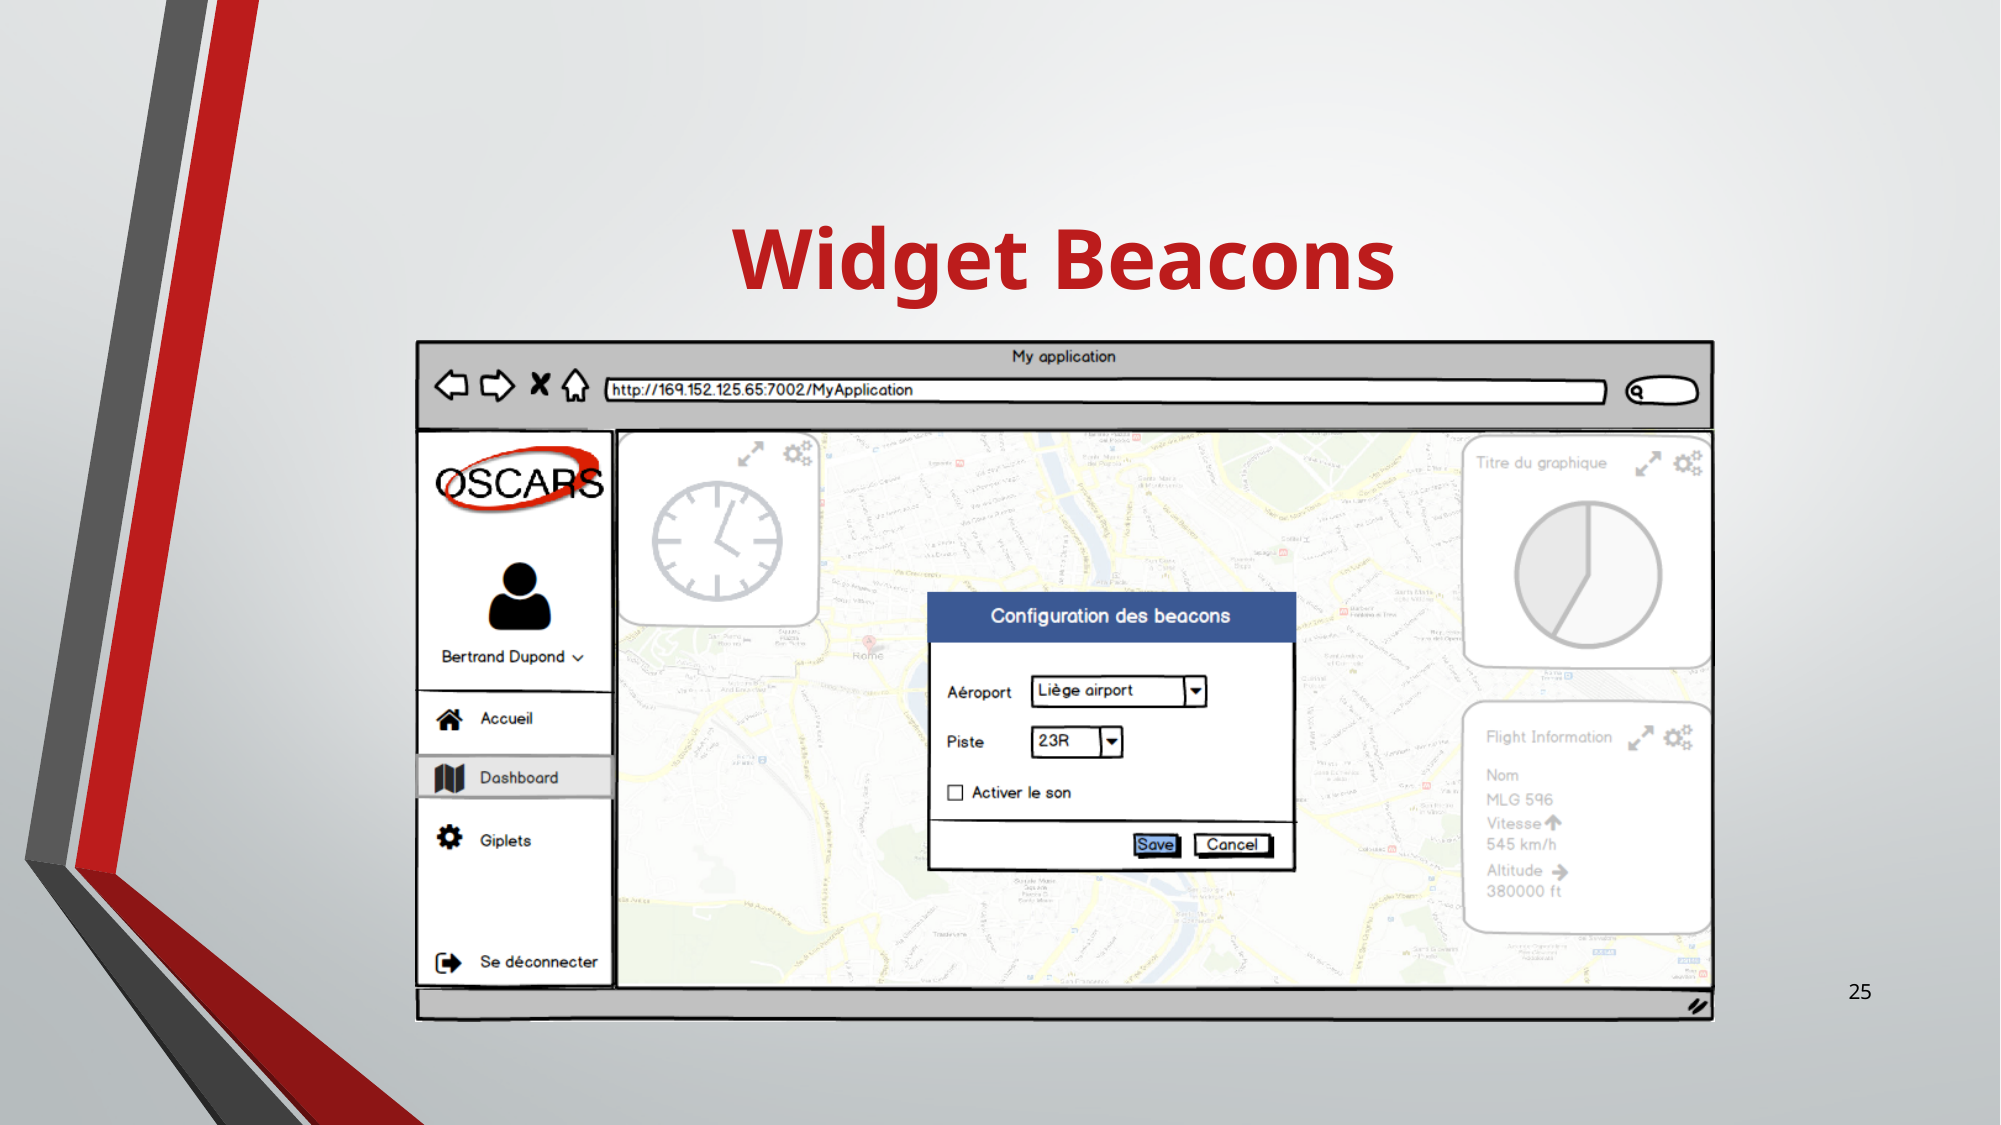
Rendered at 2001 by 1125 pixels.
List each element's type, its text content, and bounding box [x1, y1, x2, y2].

slide_number 25 [1796, 962, 1887, 1023]
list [414, 340, 1715, 1022]
title Widget Beacons [243, 112, 1887, 400]
